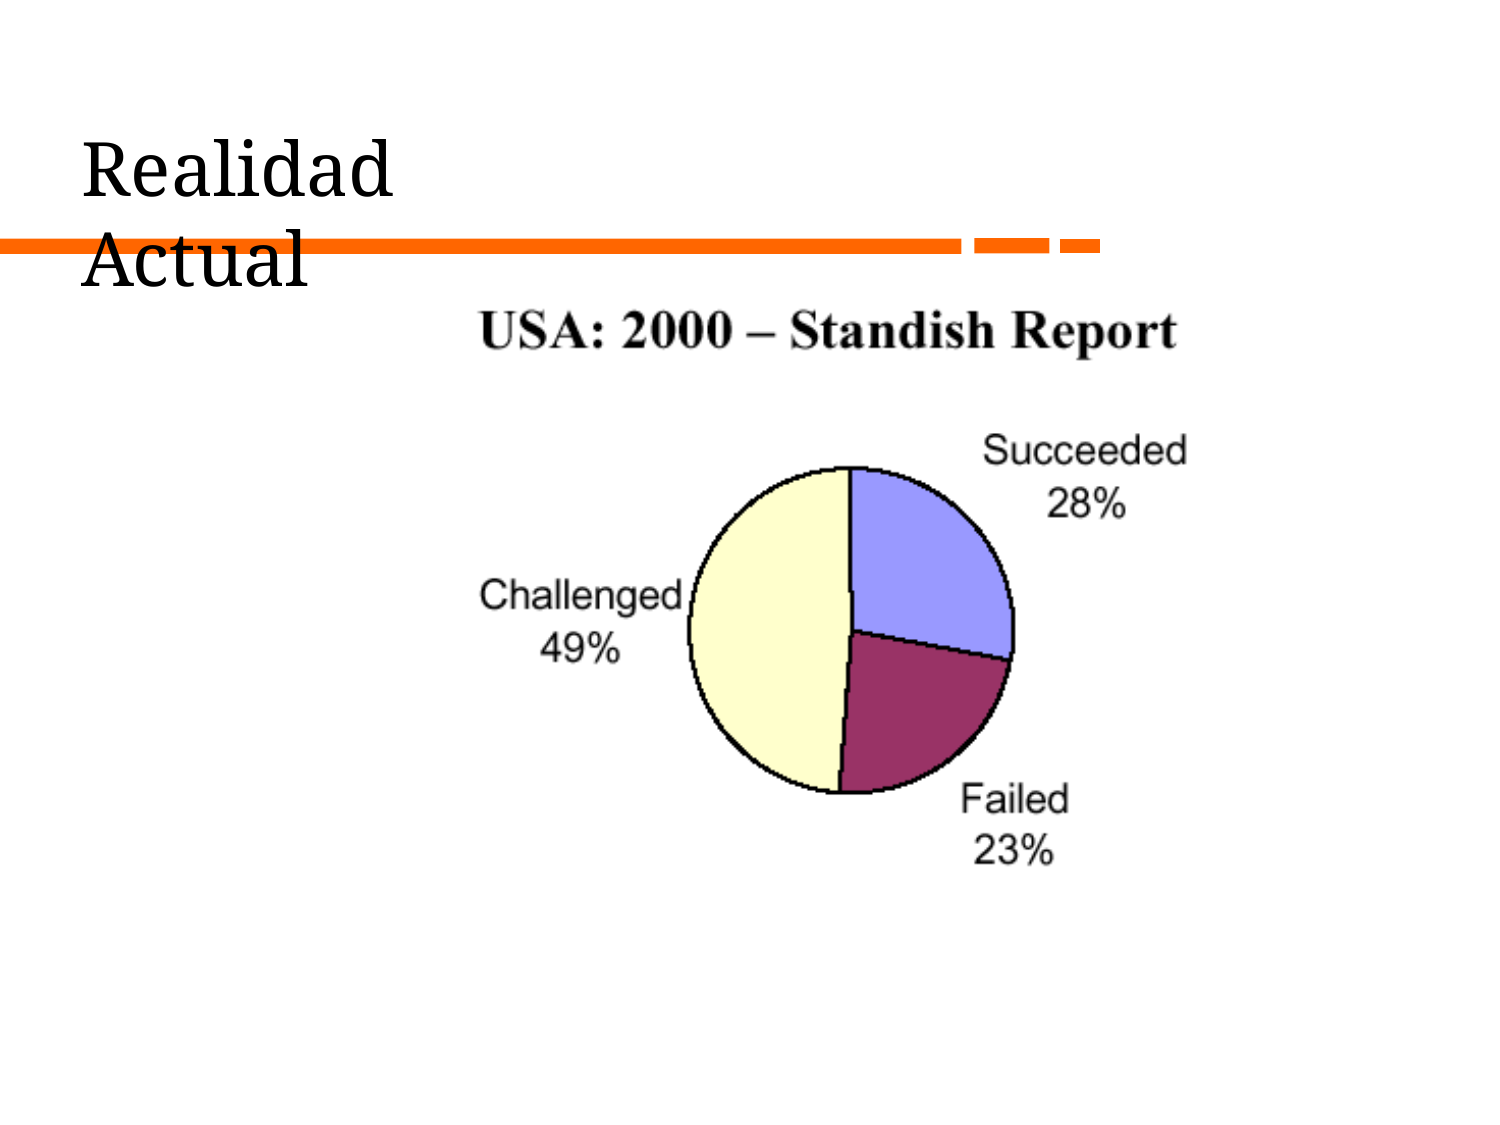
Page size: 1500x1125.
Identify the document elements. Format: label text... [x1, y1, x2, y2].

text_box [437, 277, 1303, 999]
title Realidad Actual [79, 119, 539, 310]
